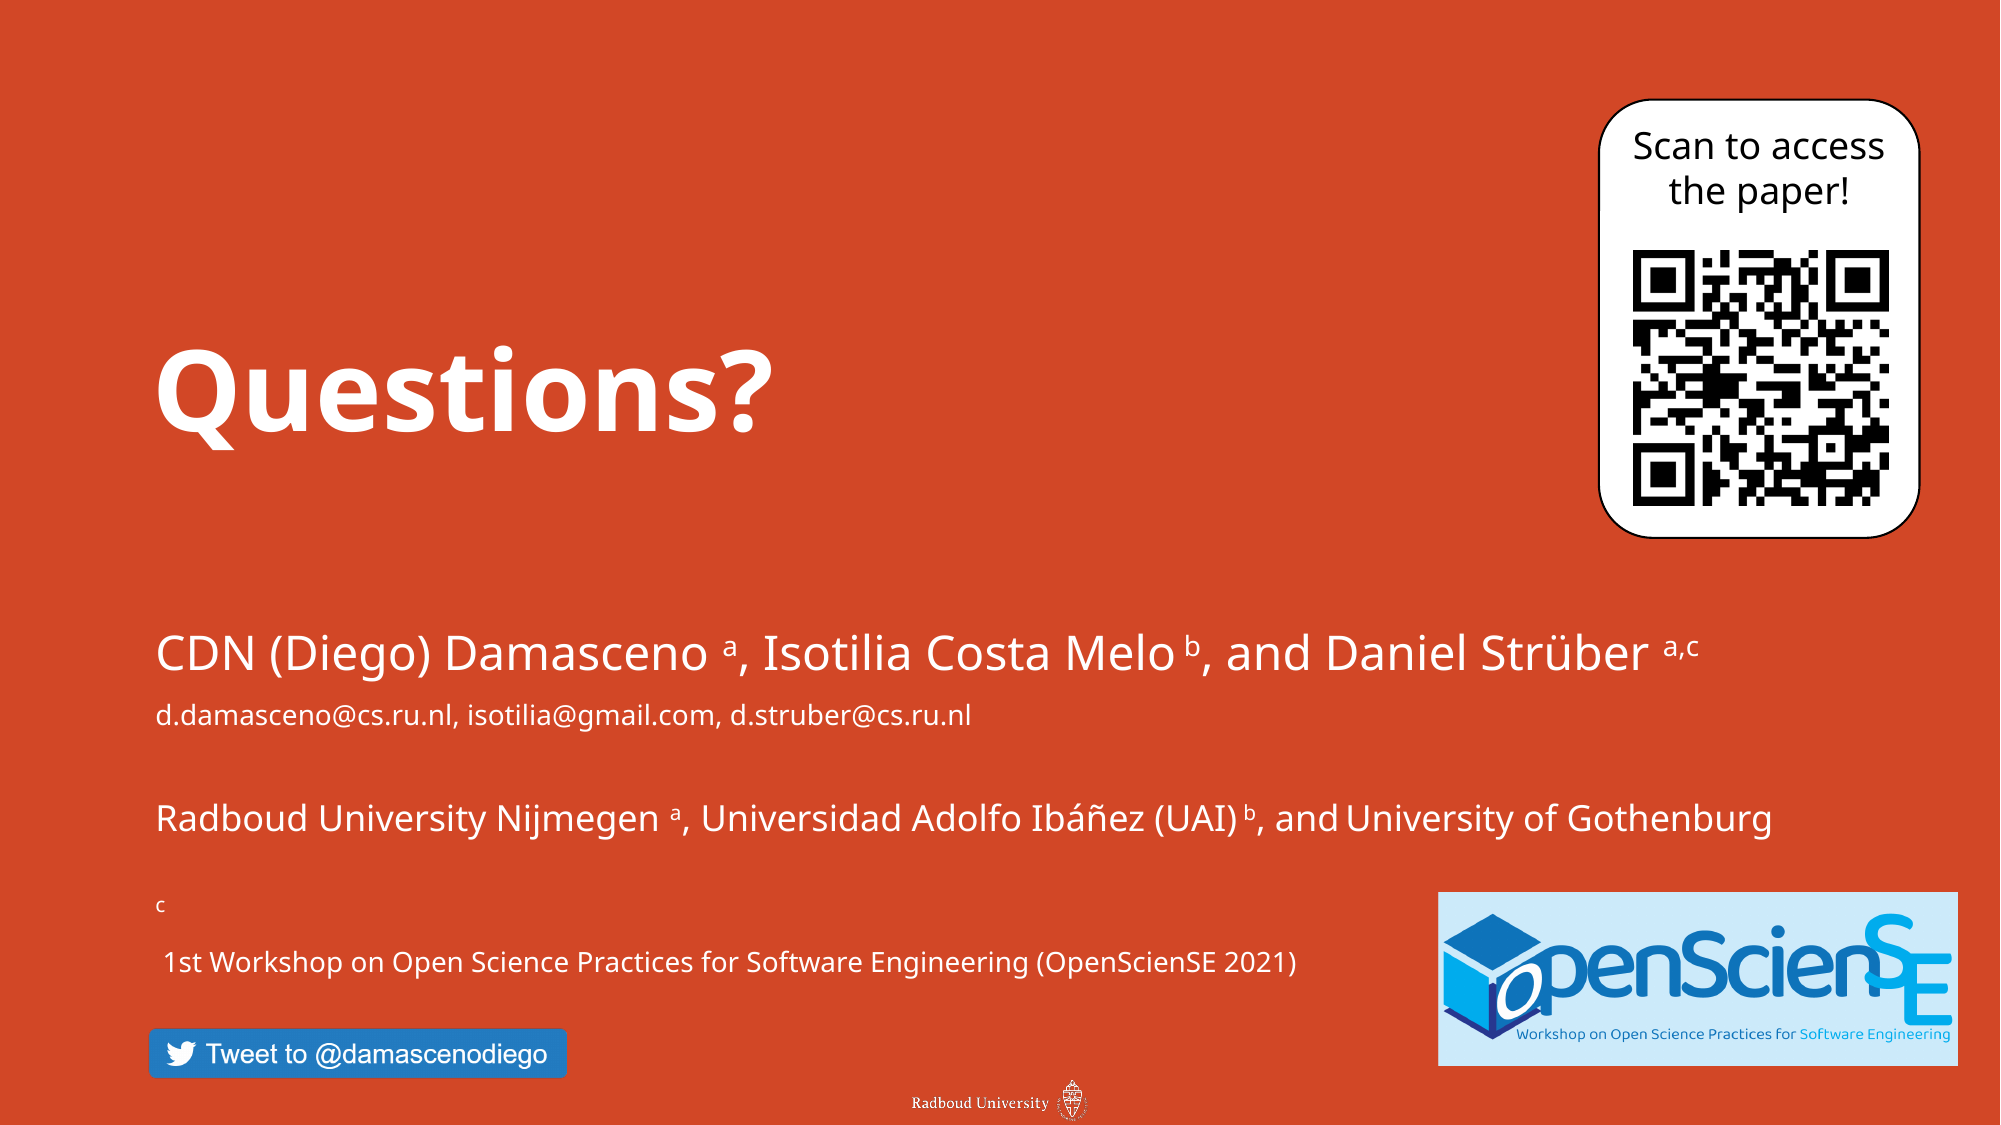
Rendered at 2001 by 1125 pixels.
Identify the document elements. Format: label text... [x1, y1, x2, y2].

picture [137, 1026, 586, 1081]
picture [1438, 892, 1958, 1066]
picture [912, 1080, 1088, 1121]
subtitle CDN (Diego) Damasceno a, Isotilia Costa Melo b, and Daniel Strüber a,c d.damasceno@cs.ru.nl, isotilia@gmail.com, d.struber@cs.ru.nl Radboud University Nijmegen a, Universidad Adolfo Ibáñez (UAI) b, and University of Gothenburg c 1st Workshop on Open Science Practices for Software Engineering (OpenScienSE 2021) [140, 582, 1790, 990]
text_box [1598, 99, 1920, 538]
title Questions? [137, 190, 1689, 583]
